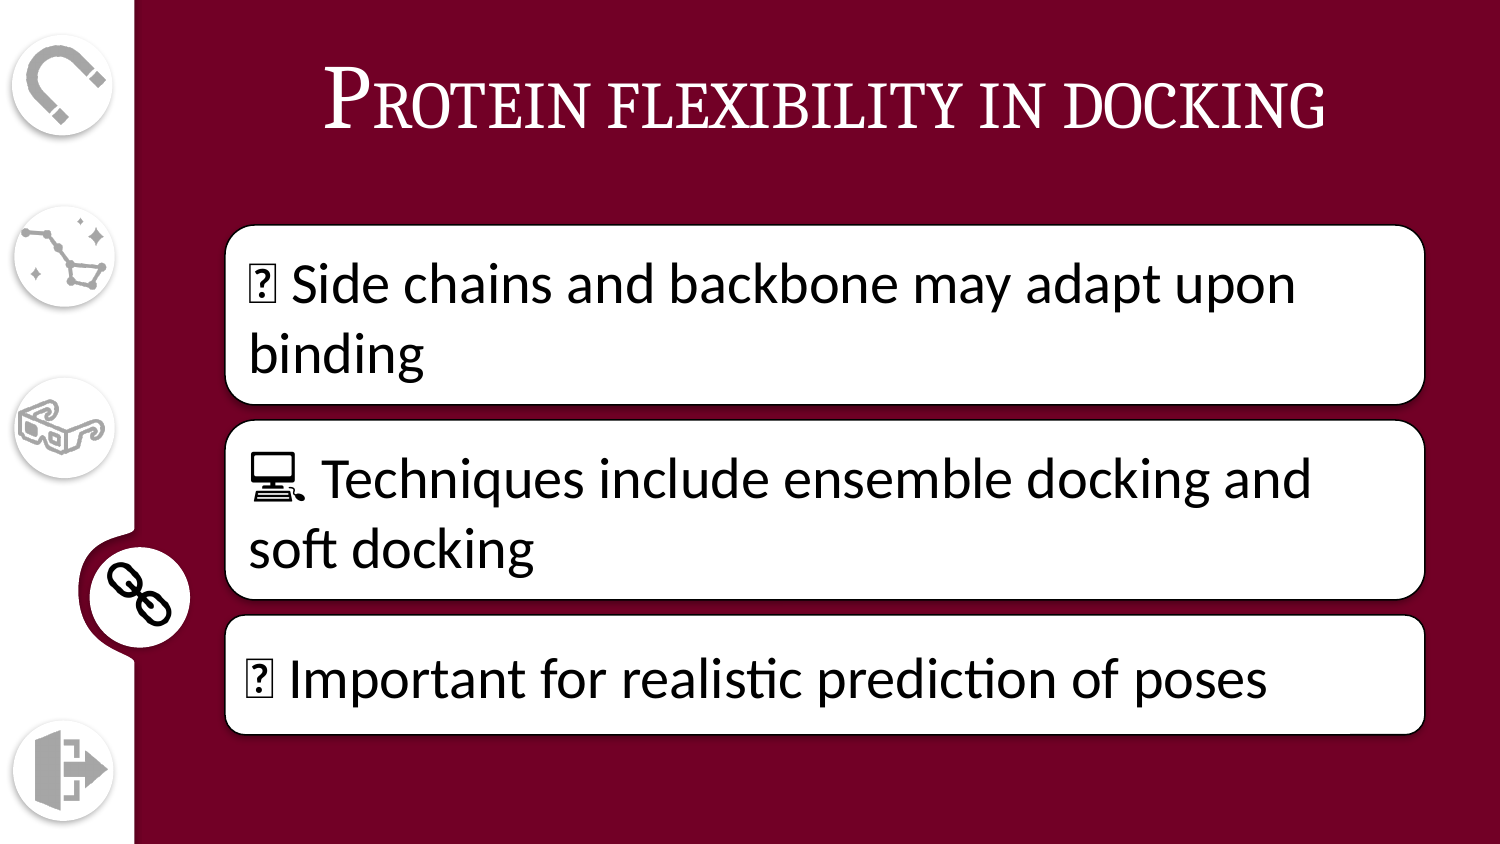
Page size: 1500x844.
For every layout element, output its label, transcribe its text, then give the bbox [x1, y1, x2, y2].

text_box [89, 546, 191, 648]
text_box 🌀 Side chains and backbone may adapt upon binding [224, 224, 1426, 406]
text_box 💻 Techniques include ensemble docking and soft docking [224, 419, 1426, 601]
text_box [12, 720, 116, 822]
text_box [11, 34, 113, 136]
text_box 🎯 Important for realistic prediction of poses [224, 614, 1426, 736]
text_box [14, 206, 115, 307]
text_box PROTEIN FLEXIBILITY IN DOCKING [308, 29, 1342, 155]
text_box [0, 0, 136, 844]
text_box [14, 377, 115, 479]
